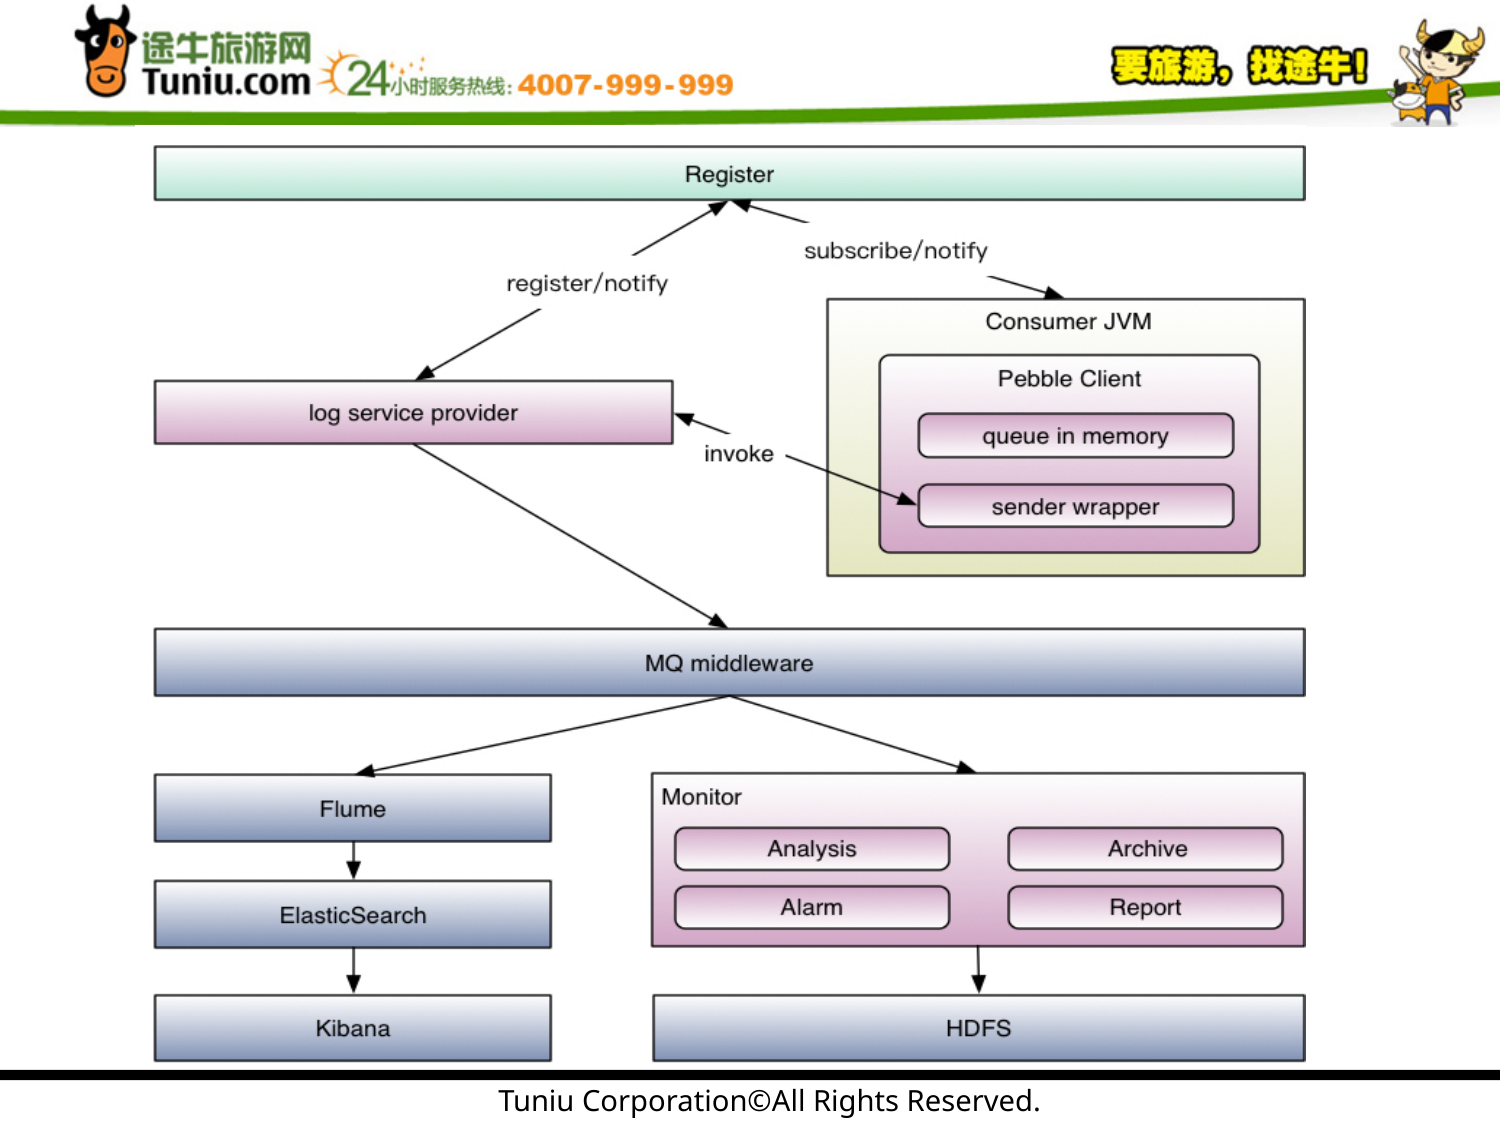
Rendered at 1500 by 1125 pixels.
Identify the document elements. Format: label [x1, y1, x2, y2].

list [135, 125, 1306, 1065]
picture [0, 0, 1500, 127]
